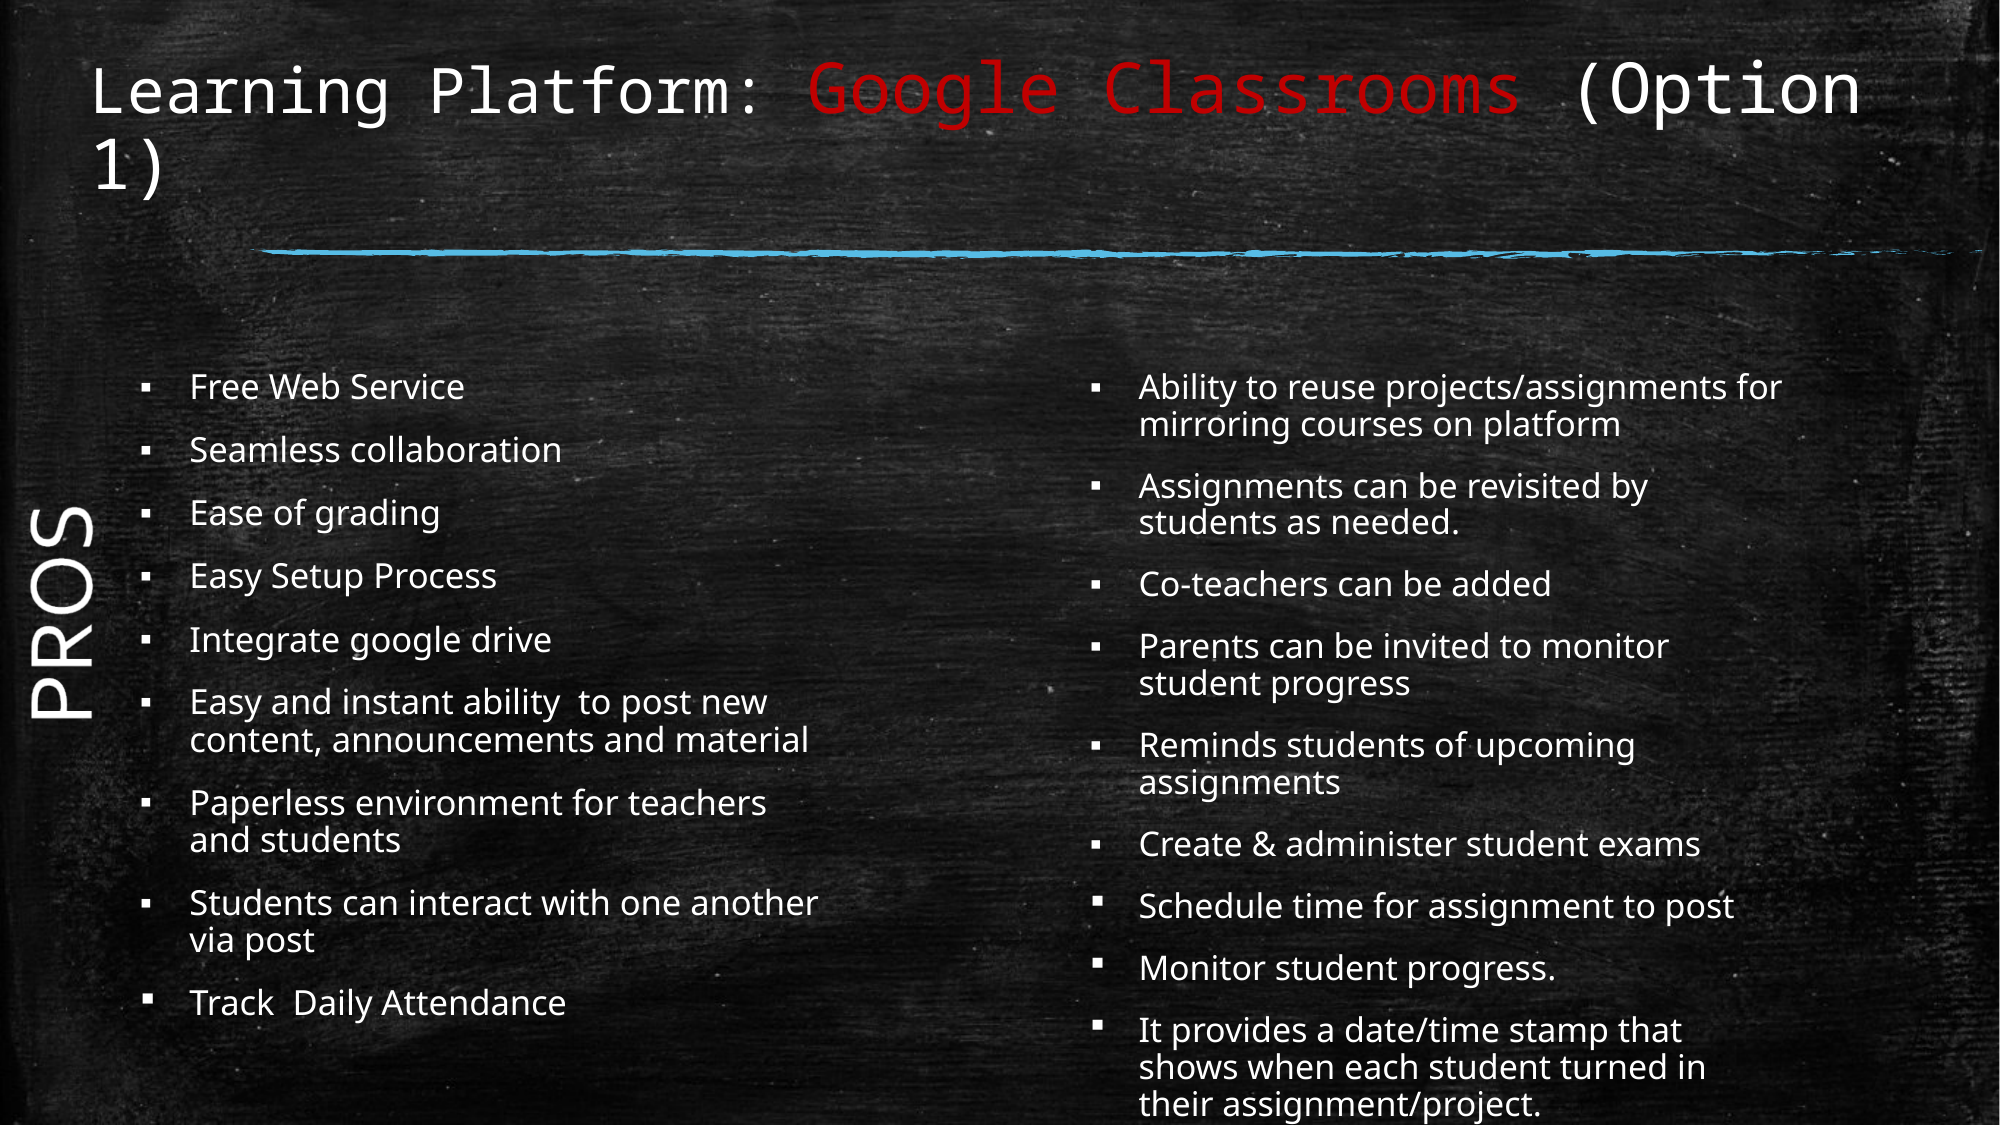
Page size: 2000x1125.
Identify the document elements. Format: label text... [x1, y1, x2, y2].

list Free Web Service Seamless collaboration Ease of grading Easy Setup Process Integrate google drive Easy and instant ability to post new content, announcements and material Paperless environment for teachers and students Students can interact with one another via post Track Daily Attendance [124, 362, 850, 1031]
title Learning Platform: Google Classrooms (Option 1) [74, 45, 1925, 213]
picture [0, 344, 172, 781]
list Ability to reuse projects/assignments for mirroring courses on platform Assignments can be revisited by students as needed. Co-teachers can be added Parents can be invited to monitor student progress Reminds students of upcoming assignments Create & administer student exams Schedule time for assignment to post Monitor student progress. It provides a date/time stamp that shows when each student turned in their assignment/project. [1074, 362, 1800, 1125]
